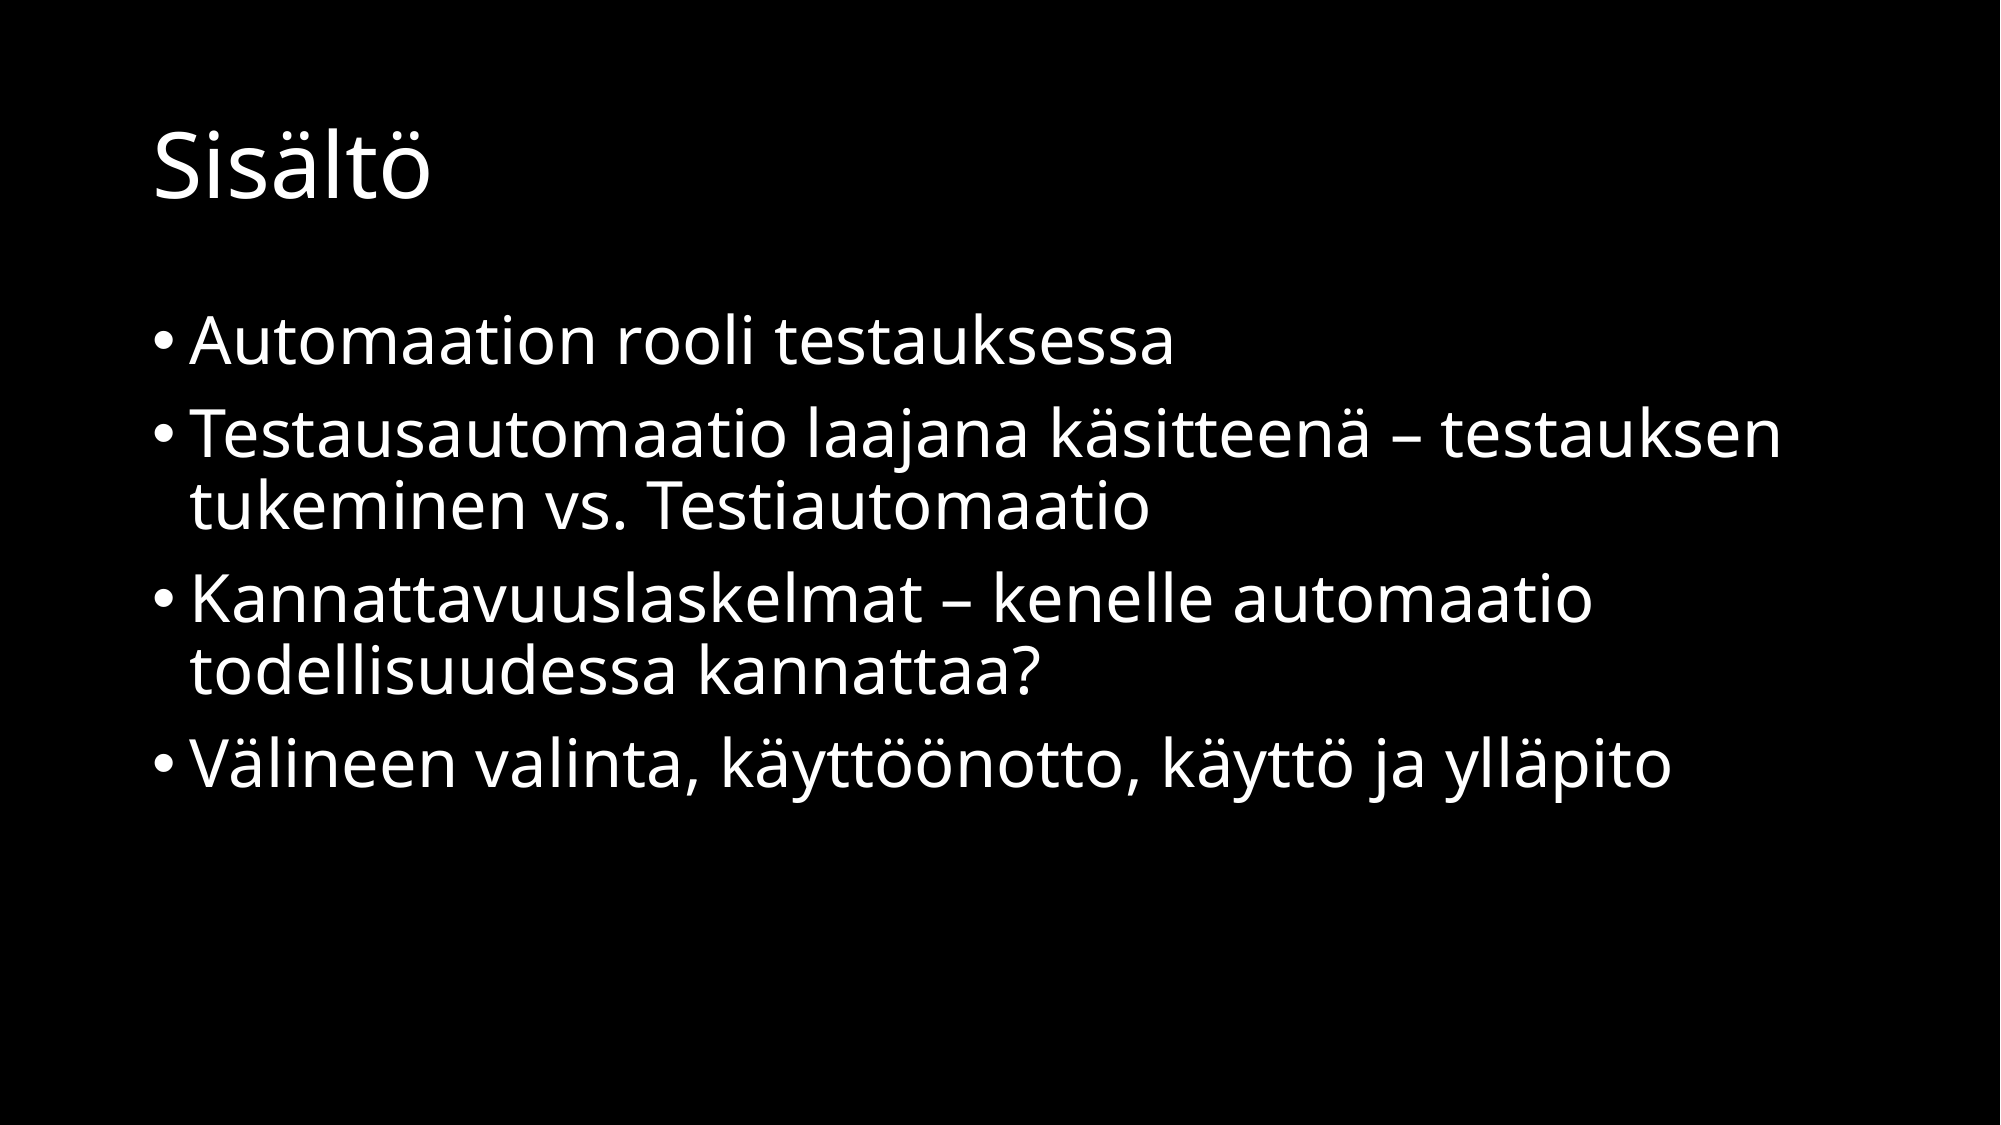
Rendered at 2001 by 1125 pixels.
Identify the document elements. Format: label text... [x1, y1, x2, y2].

list Automaation rooli testauksessa Testausautomaatio laajana käsitteenä – testauksen tukeminen vs. Testiautomaatio Kannattavuuslaskelmat – kenelle automaatio todellisuudessa kannattaa? Välineen valinta, käyttöönotto, käyttö ja ylläpito [137, 299, 1863, 1014]
title Sisältö [137, 59, 1863, 278]
